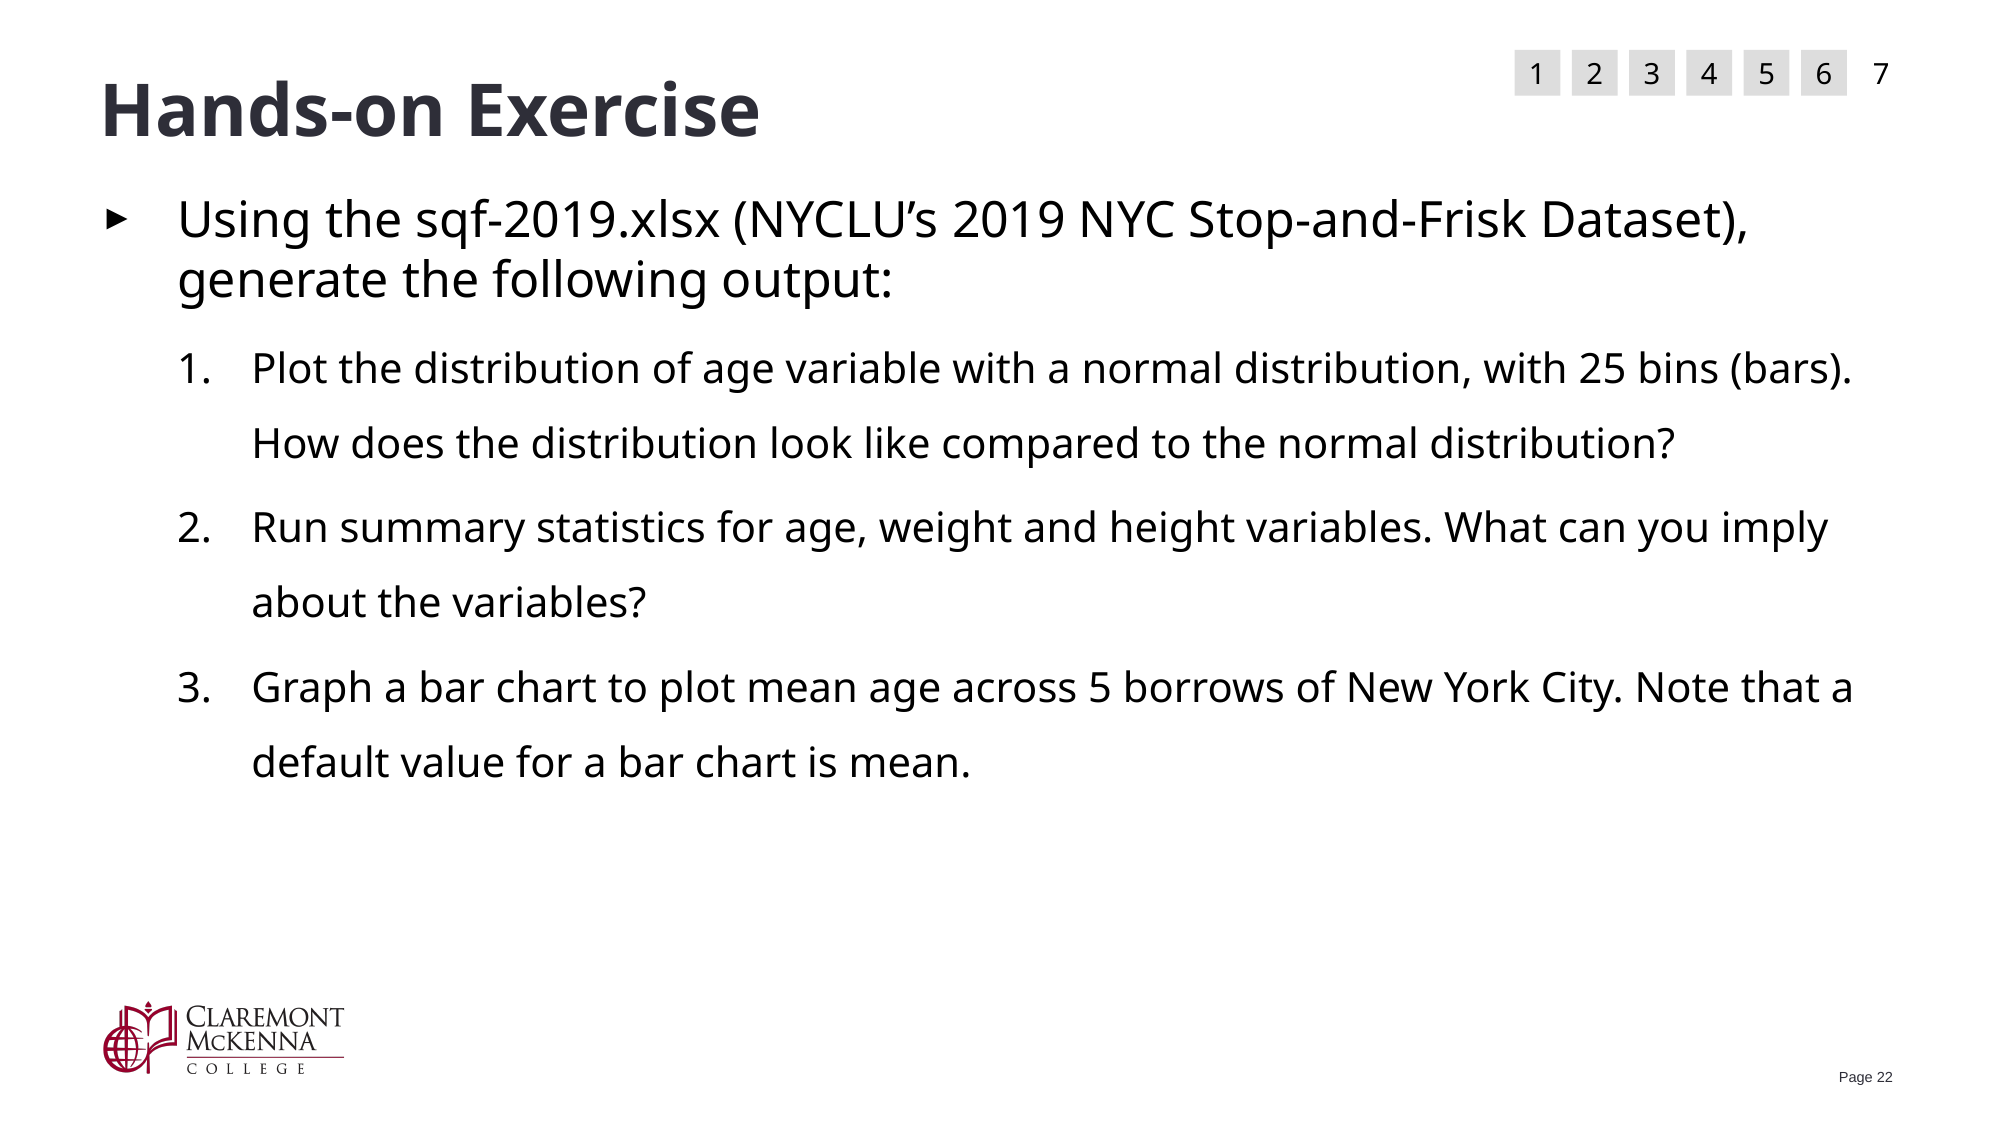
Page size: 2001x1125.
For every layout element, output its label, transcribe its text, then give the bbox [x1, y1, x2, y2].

list Using the sqf-2019.xlsx (NYCLU’s 2019 NYC Stop-and-Frisk Dataset), generate the following output: Plot the distribution of age variable with a normal distribution, with 25 bins (bars). How does the distribution look like compared to the normal distribution? Run summary statistics for age, weight and height variables. What can you imply about the variables? Graph a bar chart to plot mean age across 5 borrows of New York City. Note that a default value for a bar chart is mean. [99, 187, 1900, 1000]
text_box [1514, 49, 1905, 96]
title Hands-on Exercise [99, 51, 1560, 152]
